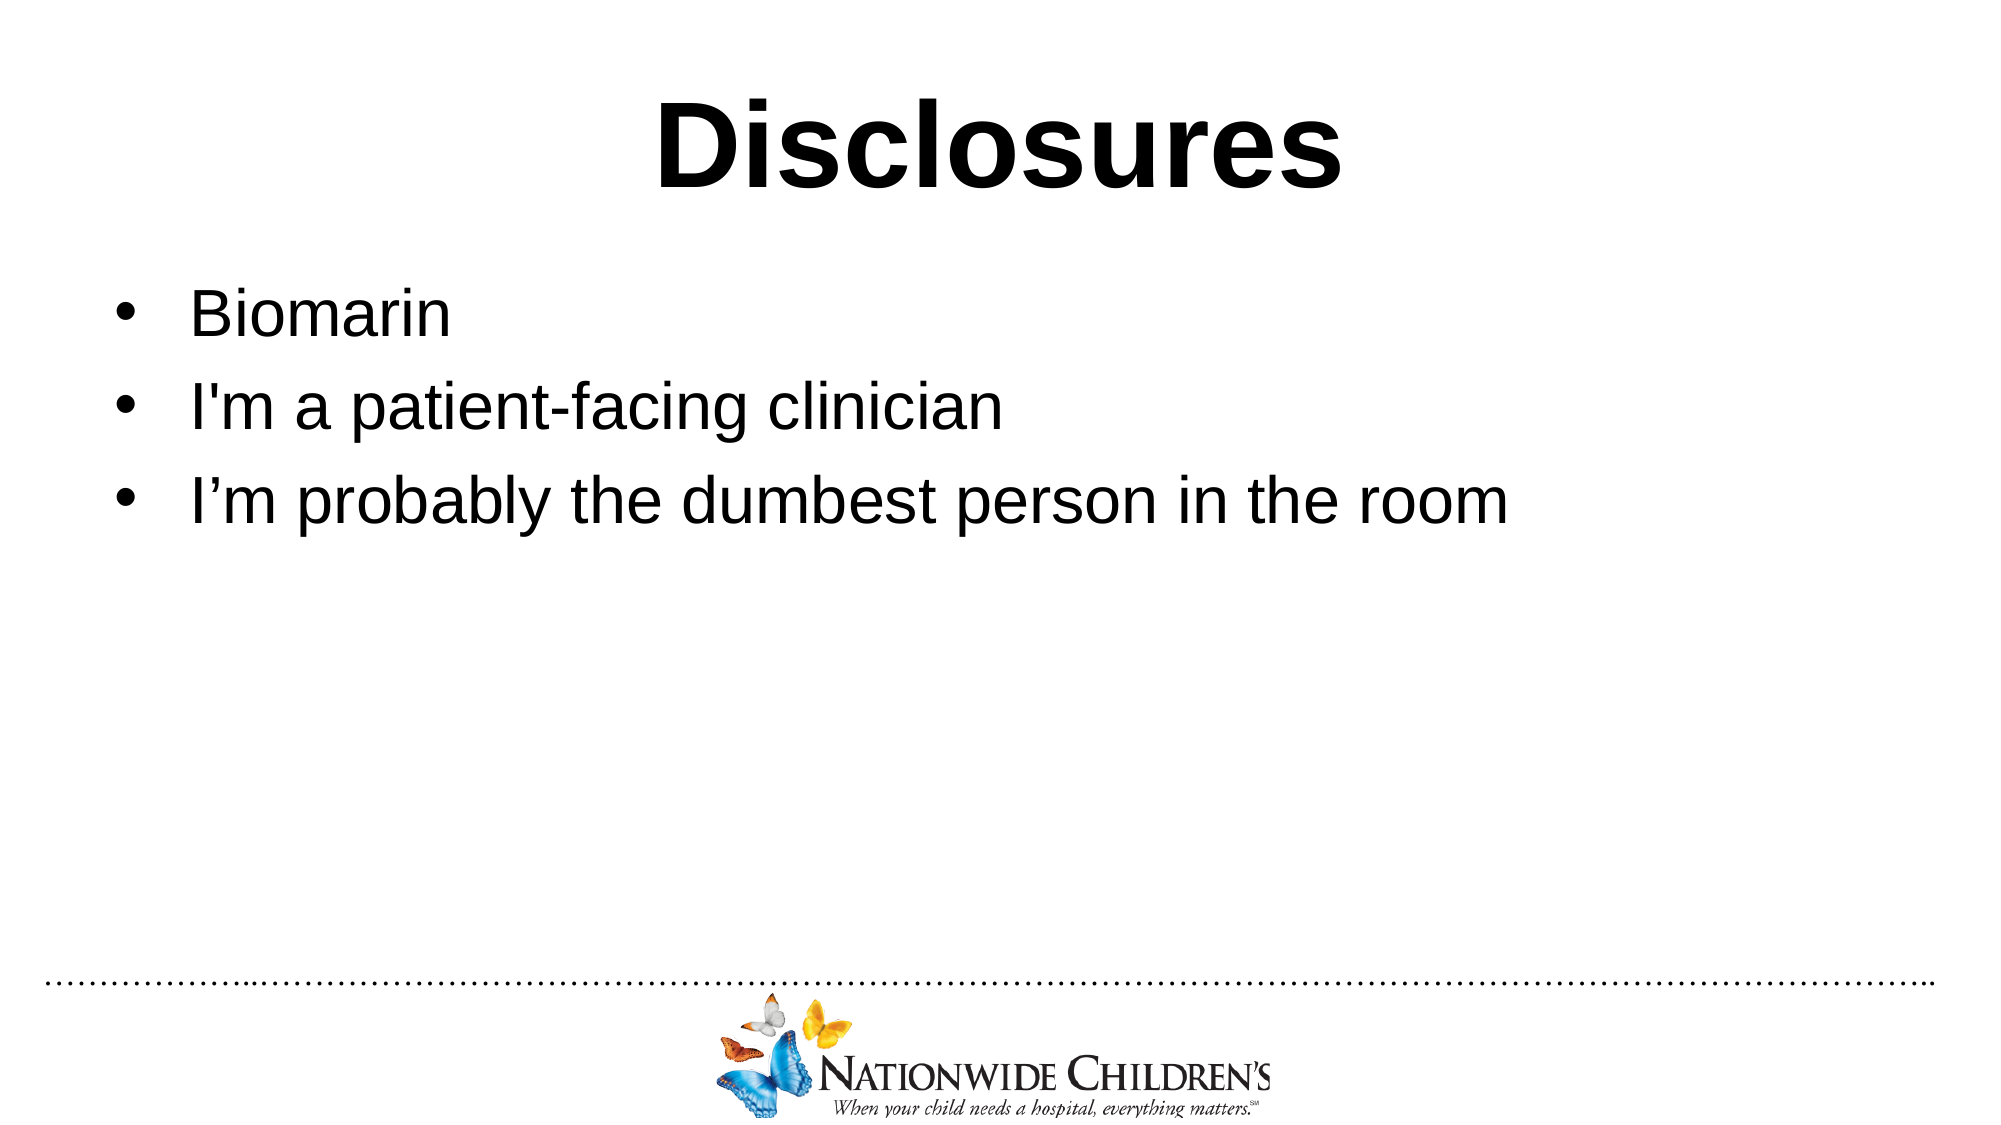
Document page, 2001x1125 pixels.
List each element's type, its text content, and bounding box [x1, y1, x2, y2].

list Biomarin I'm a patient-facing clinician I’m probably the dumbest person in the room [99, 262, 1900, 945]
title Disclosures [99, 45, 1900, 233]
